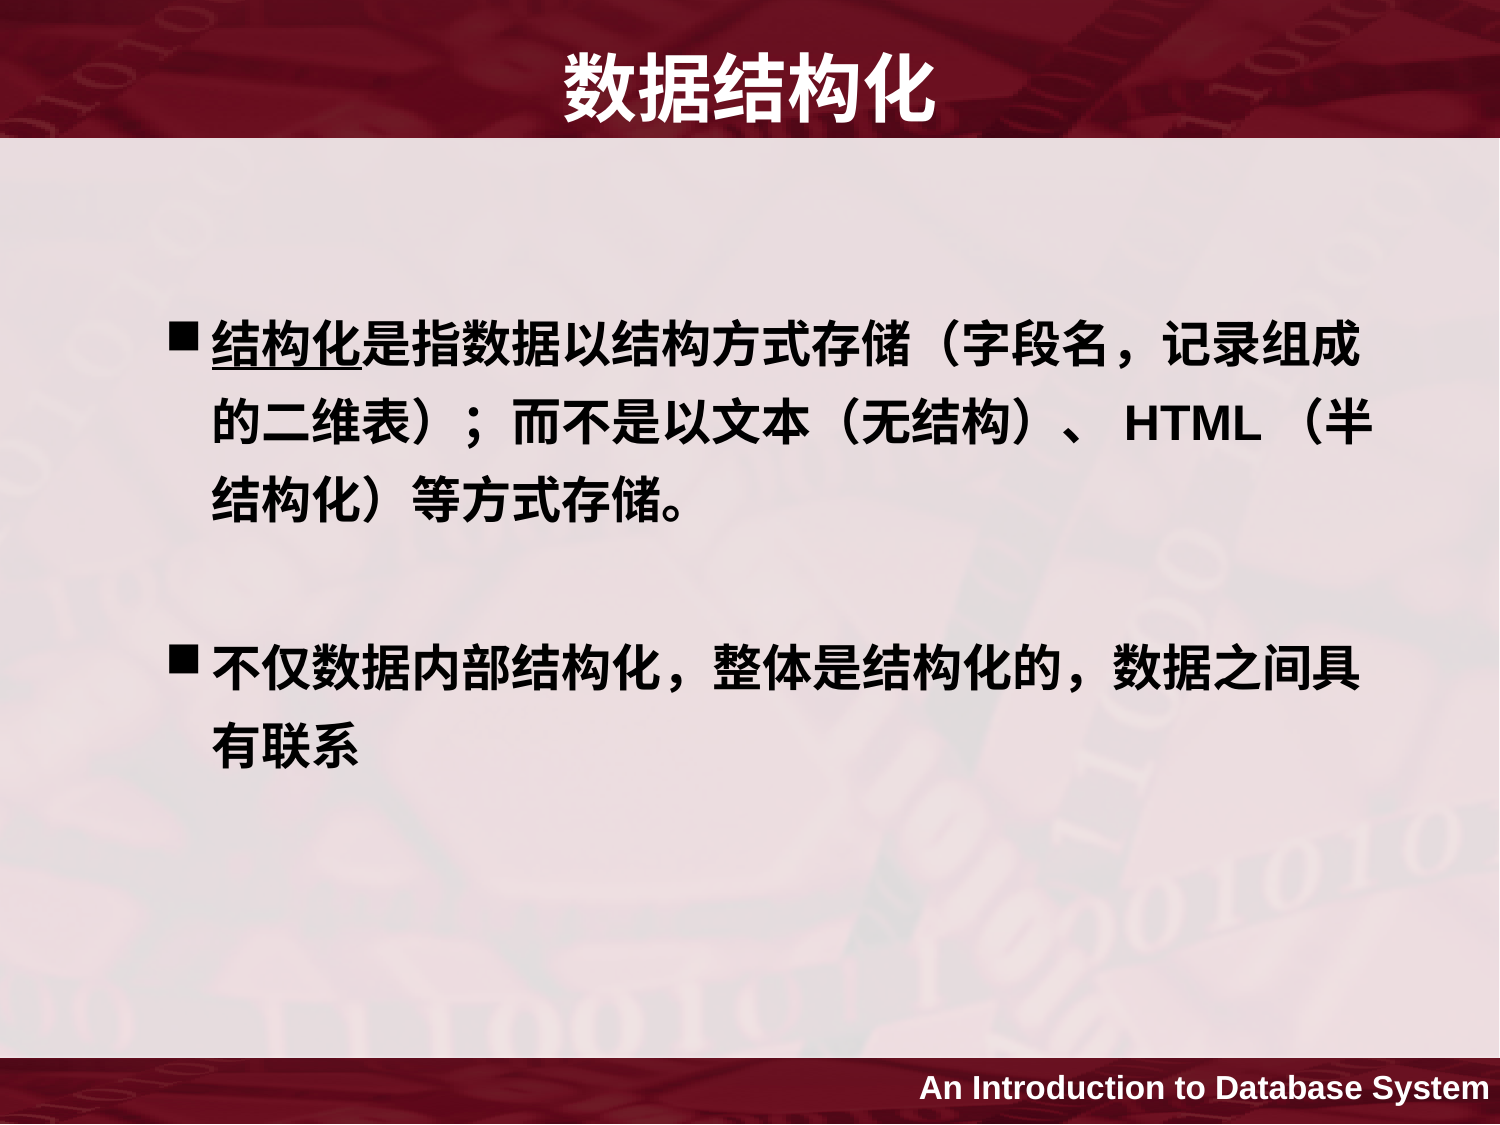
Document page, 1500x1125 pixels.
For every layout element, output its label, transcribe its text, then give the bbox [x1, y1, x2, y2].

title 数据结构化 [75, 0, 1425, 181]
list 结构化是指数据以结构方式存储（字段名，记录组成的二维表）；而不是以文本（无结构）、HTML（半结构化）等方式存储。 不仅数据内部结构化，整体是结构化的，数据之间具有联系 [75, 196, 1425, 993]
picture [0, 0, 1500, 1124]
